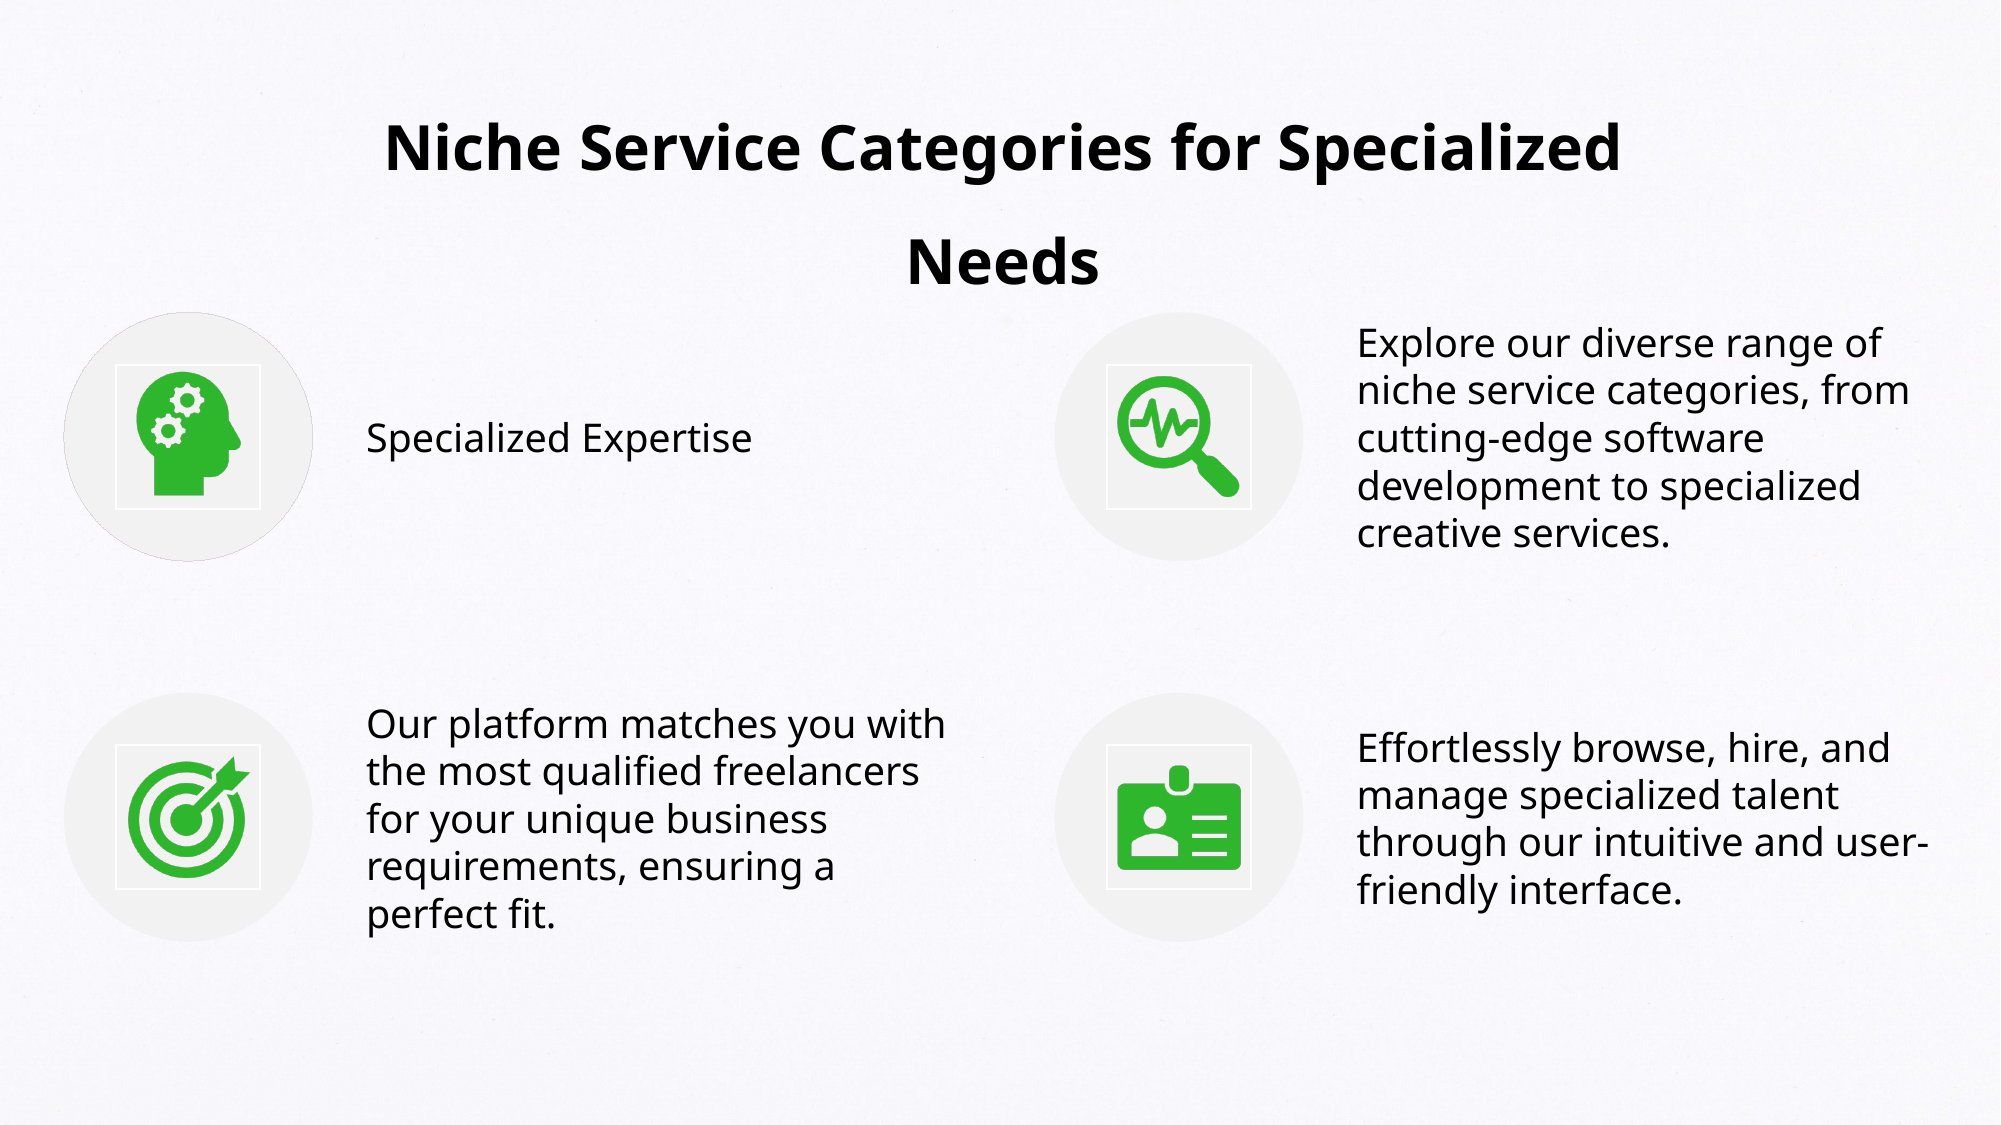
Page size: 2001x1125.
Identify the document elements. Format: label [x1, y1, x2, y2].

picture [0, 0, 2000, 1125]
text_box [49, 239, 1958, 1015]
